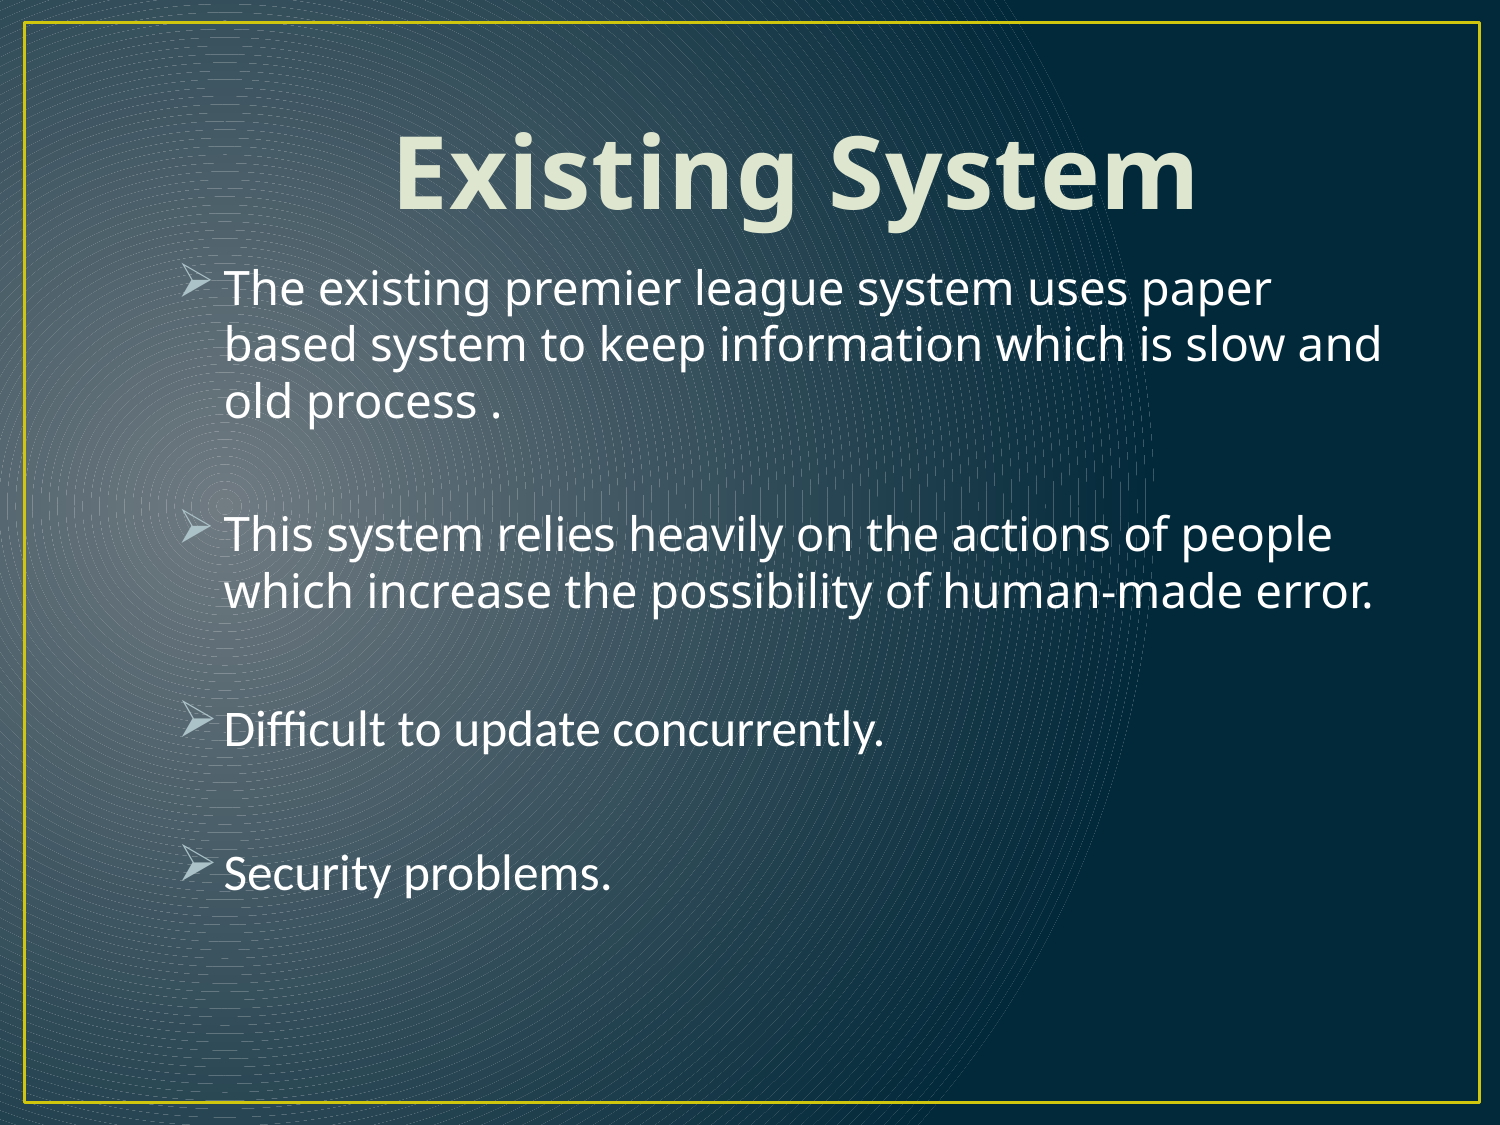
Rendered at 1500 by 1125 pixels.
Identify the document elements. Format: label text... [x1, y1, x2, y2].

list The existing premier league system uses paper based system to keep information which is slow and old process . This system relies heavily on the actions of people which increase the possibility of human-made error. Difficult to update concurrently. Security problems. [162, 249, 1400, 938]
title Existing System [212, 87, 1225, 238]
